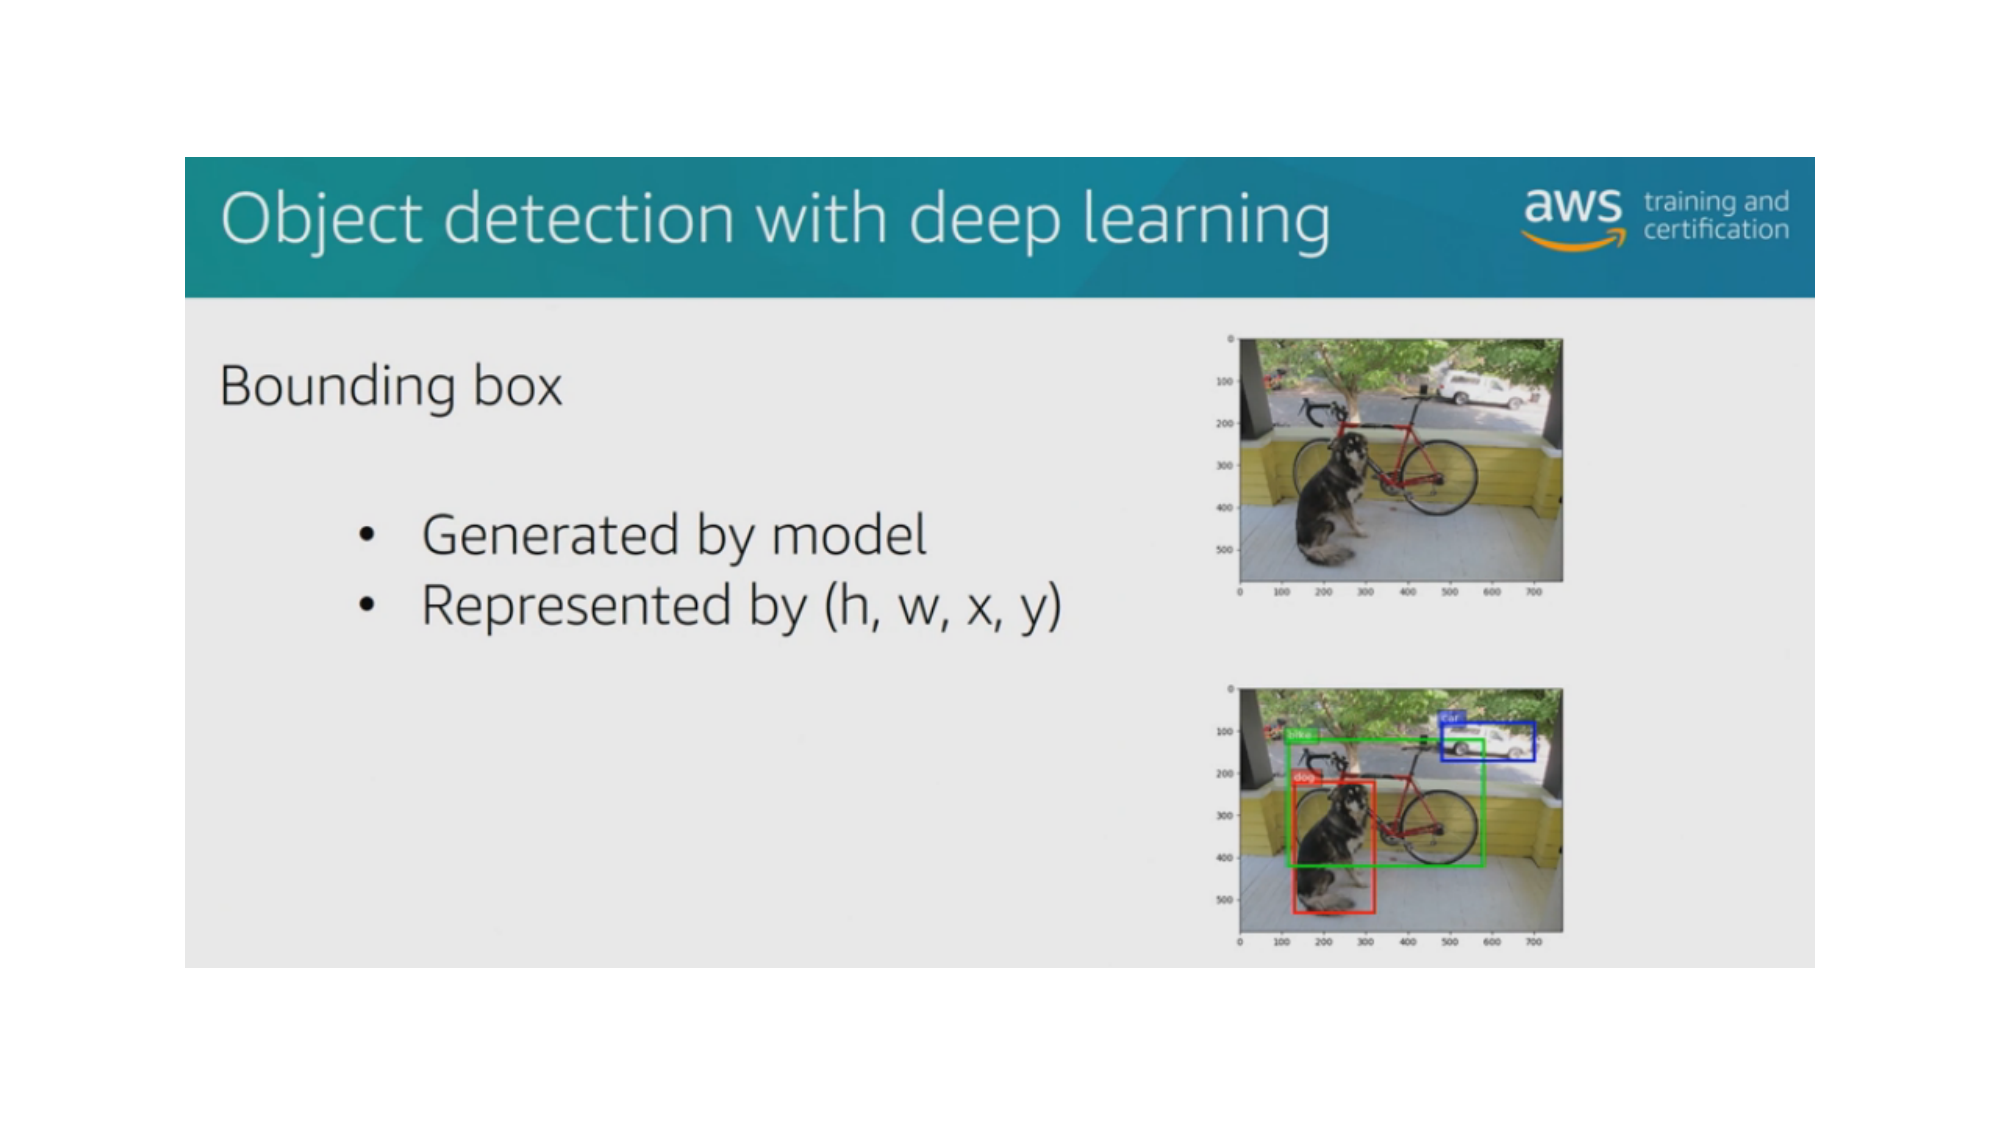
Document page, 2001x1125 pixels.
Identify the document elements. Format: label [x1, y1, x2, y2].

picture [185, 157, 1815, 968]
